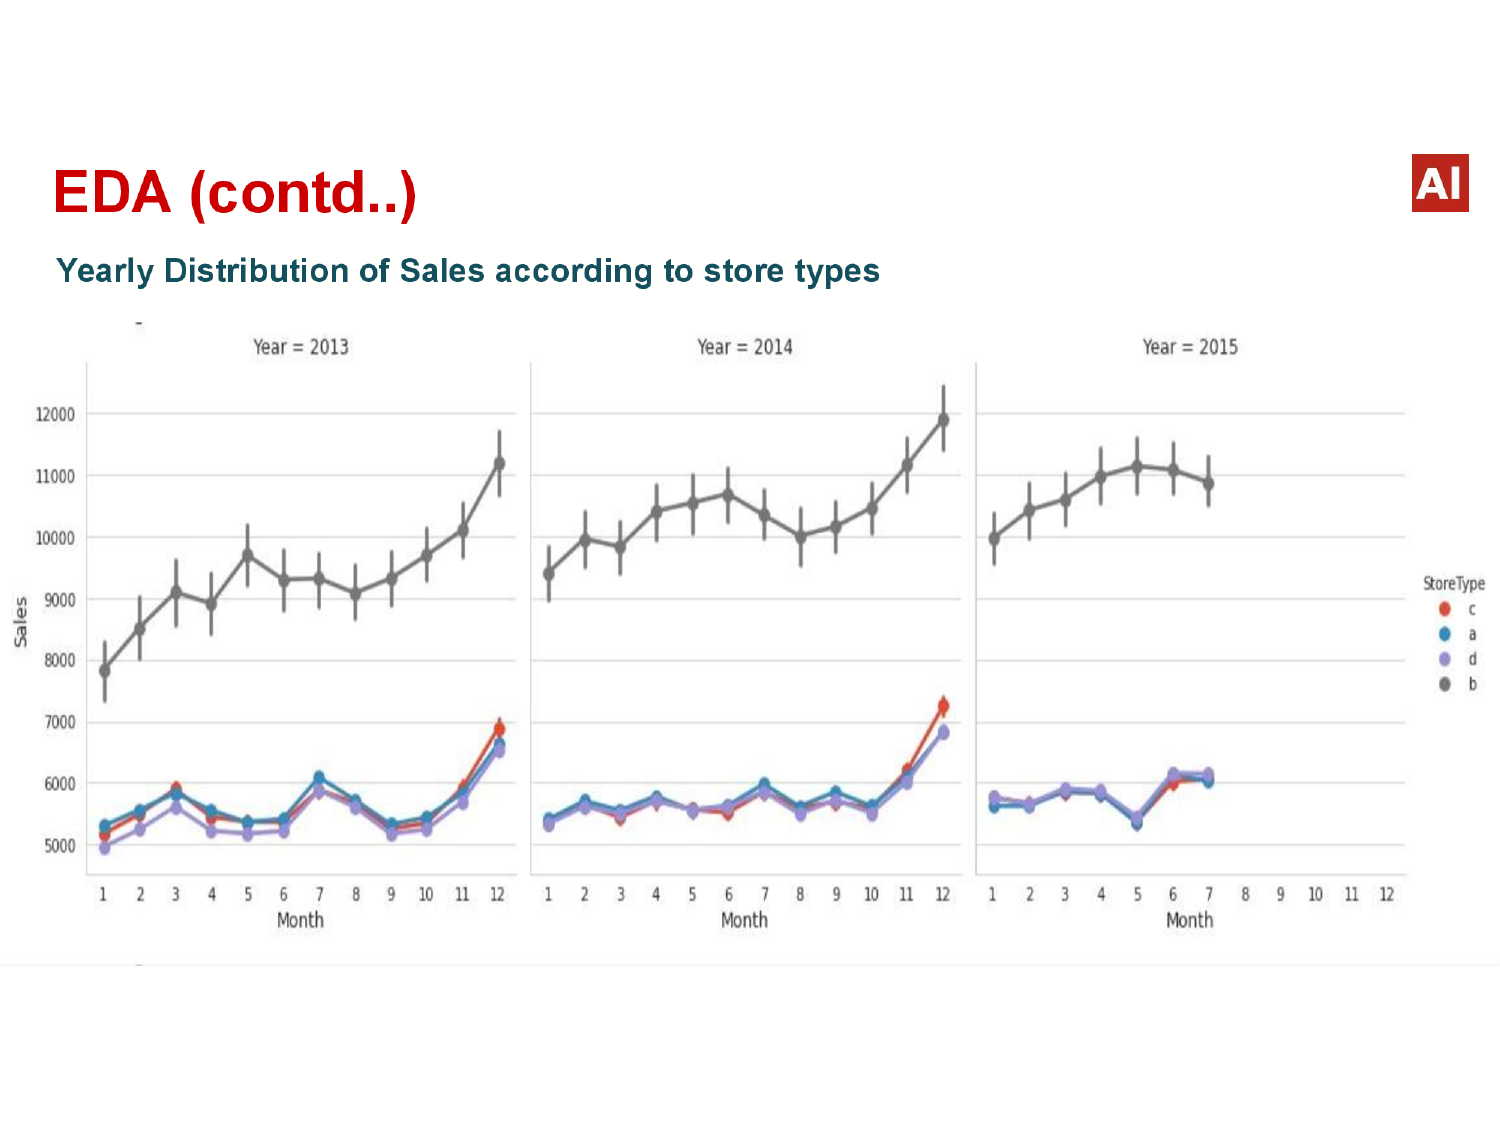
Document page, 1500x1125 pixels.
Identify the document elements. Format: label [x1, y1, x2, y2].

picture [0, 141, 1500, 987]
